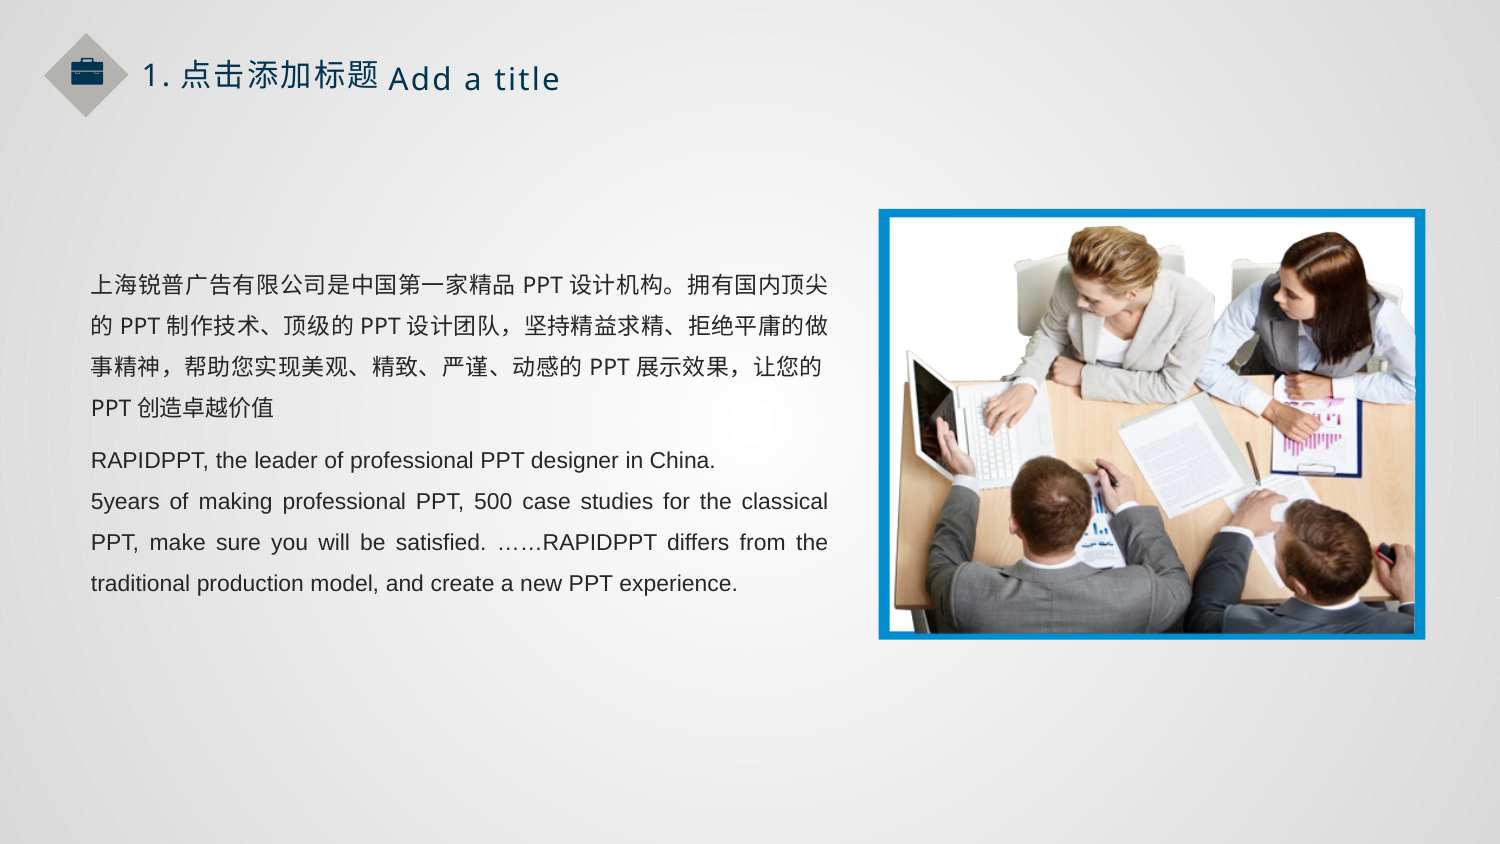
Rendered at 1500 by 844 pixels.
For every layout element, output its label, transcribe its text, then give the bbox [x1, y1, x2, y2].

text_box RAPIDPPT, the leader of professional PPT designer in China. 5years of making professional PPT, 500 case studies for the classical PPT, make sure you will be satisfied. ……RAPIDPPT differs from the traditional production model, and create a new PPT experience. [76, 424, 844, 604]
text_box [43, 32, 129, 118]
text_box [846, 201, 1426, 640]
text_box 上海锐普广告有限公司是中国第一家精品PPT设计机构。拥有国内顶尖的PPT制作技术、顶级的PPT设计团队，坚持精益求精、拒绝平庸的做事精神，帮助您实现美观、精致、严谨、动感的PPT展示效果，让您的PPT创造卓越价值 [76, 249, 844, 424]
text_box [128, 47, 582, 106]
